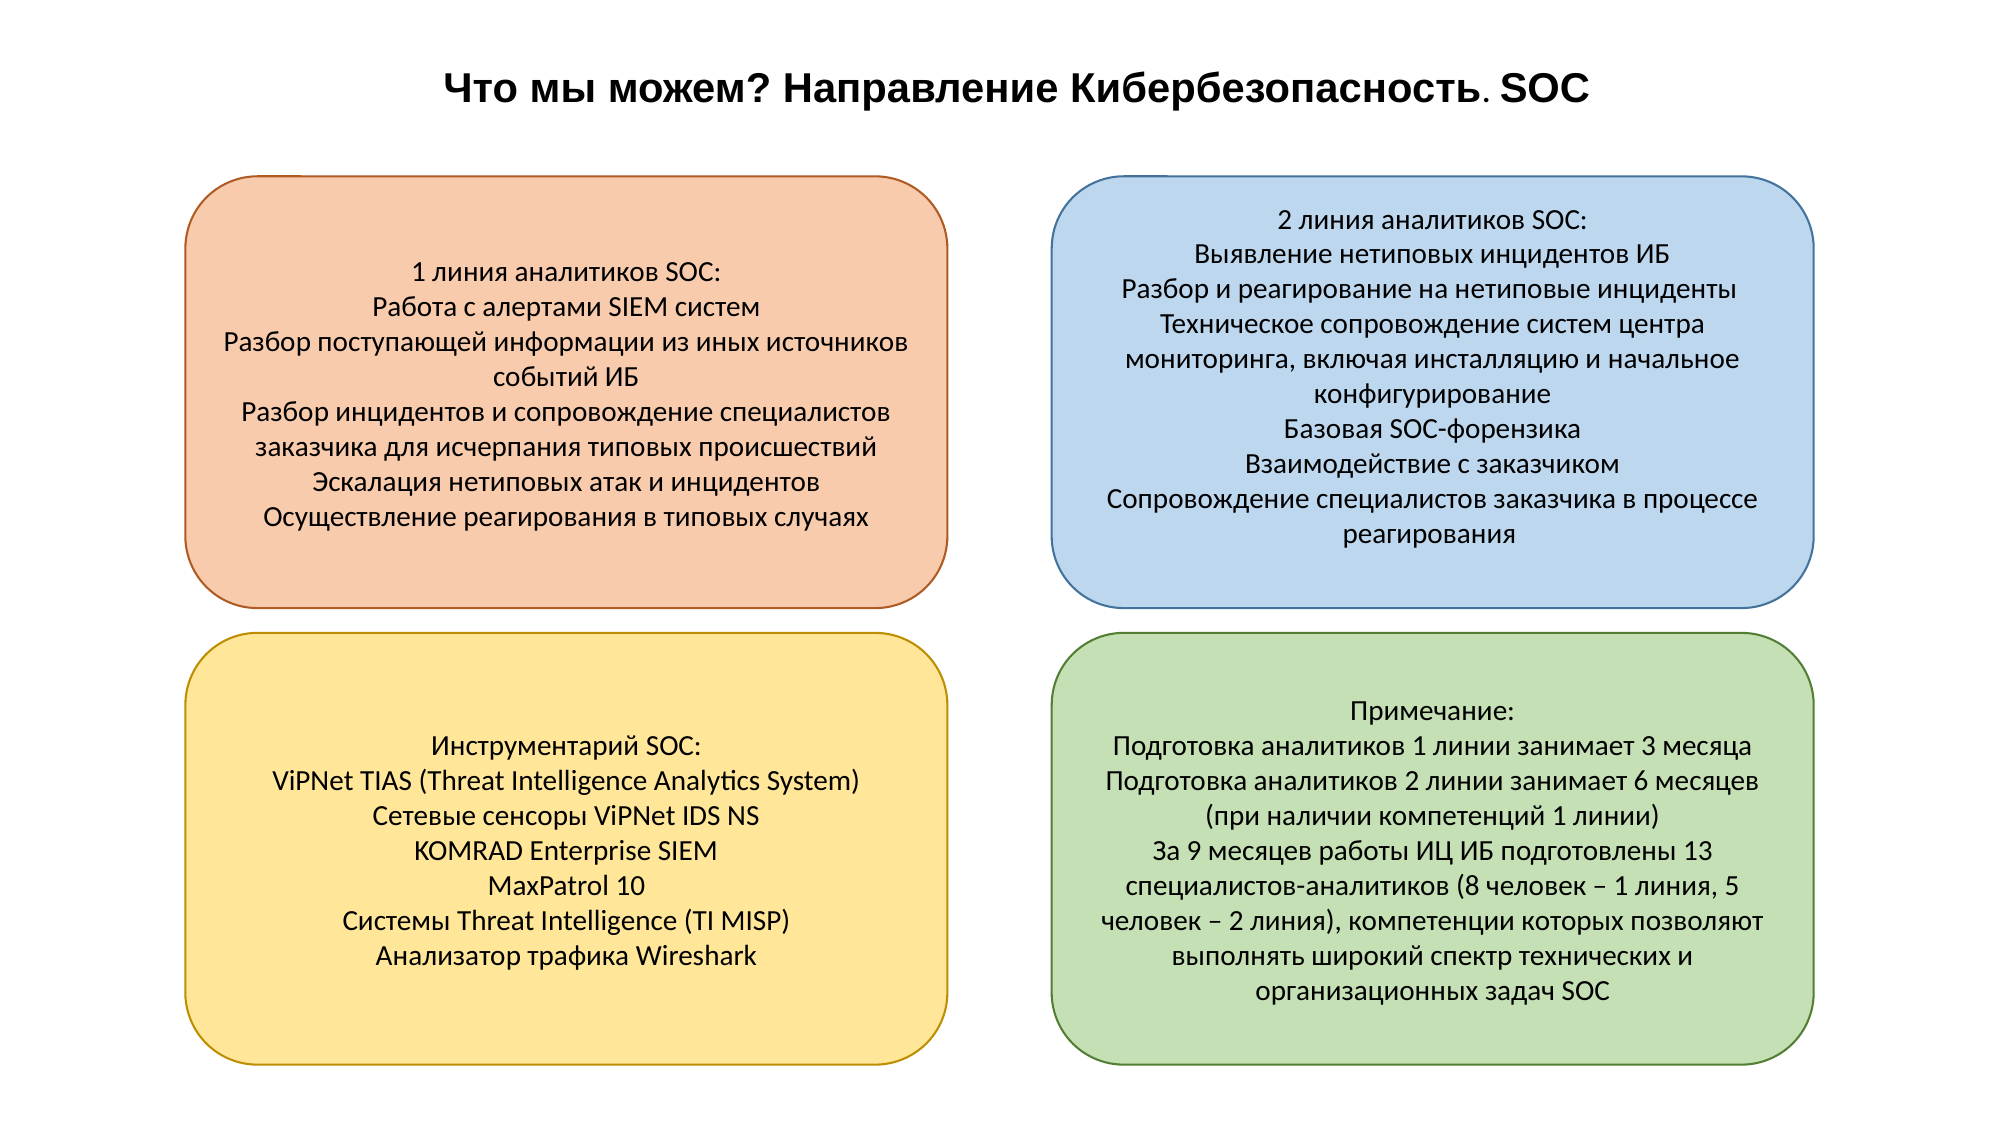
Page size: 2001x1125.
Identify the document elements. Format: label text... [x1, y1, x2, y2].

text_box 1 линия аналитиков SOC: Работа с алертами SIEM систем Разбор поступающей информации из иных источников событий ИБ Разбор инцидентов и сопровождение специалистов заказчика для исчерпания типовых происшествий Эскалация нетиповых атак и инцидентов Осуществление реагирования в типовых случаях [184, 175, 949, 610]
text_box Что мы можем? Направление Кибербезопасность. SOC [428, 53, 1657, 118]
text_box Примечание: Подготовка аналитиков 1 линии занимает 3 месяца Подготовка аналитиков 2 линии занимает 6 месяцев (при наличии компетенций 1 линии) За 9 месяцев работы ИЦ ИБ подготовлены 13 специалистов-аналитиков (8 человек – 1 линия, 5 человек – 2 линия), компетенции которых позволяют выполнять широкий спектр технических и организационных задач SOC [1050, 631, 1815, 1066]
text_box 2 линия аналитиков SOC: Выявление нетиповых инцидентов ИБ Разбор и реагирование на нетиповые инциденты Техническое сопровождение систем центра мониторинга, включая инсталляцию и начальное конфигурирование Базовая SOC-форензика Взаимодействие с заказчиком Сопровождение специалистов заказчика в процессе реагирования [1050, 175, 1815, 610]
text_box Инструментарий SOC: ViPNet TIAS (Threat Intelligence Analytics System) Сетевые сенсоры ViPNet IDS NS KOMRAD Enterprise SIEM MaxPatrol 10 Системы Threat Intelligence (TI MISP) Анализатор трафика Wireshark [184, 631, 949, 1066]
